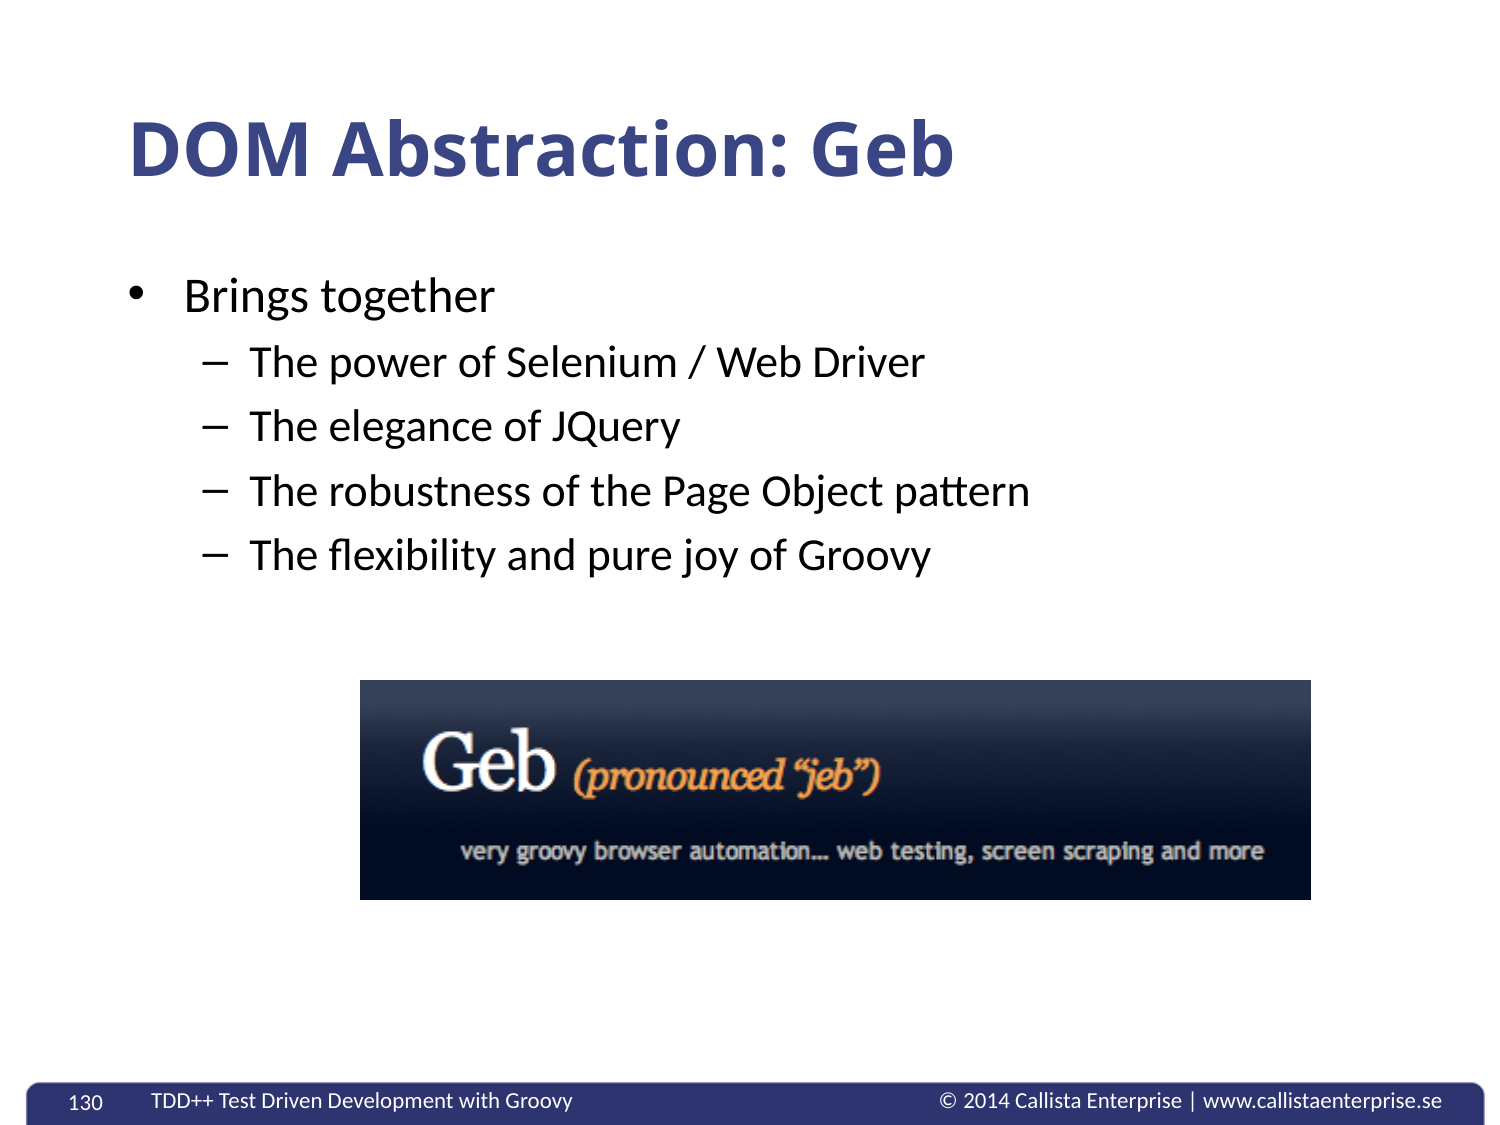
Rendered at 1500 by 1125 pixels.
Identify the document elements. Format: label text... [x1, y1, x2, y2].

list Brings together The power of Selenium / Web Driver The elegance of JQuery The robustness of the Page Object pattern The flexibility and pure joy of Groovy [112, 255, 1380, 1024]
title DOM Abstraction: Geb [112, 93, 1388, 219]
picture [0, 0, 1500, 1125]
